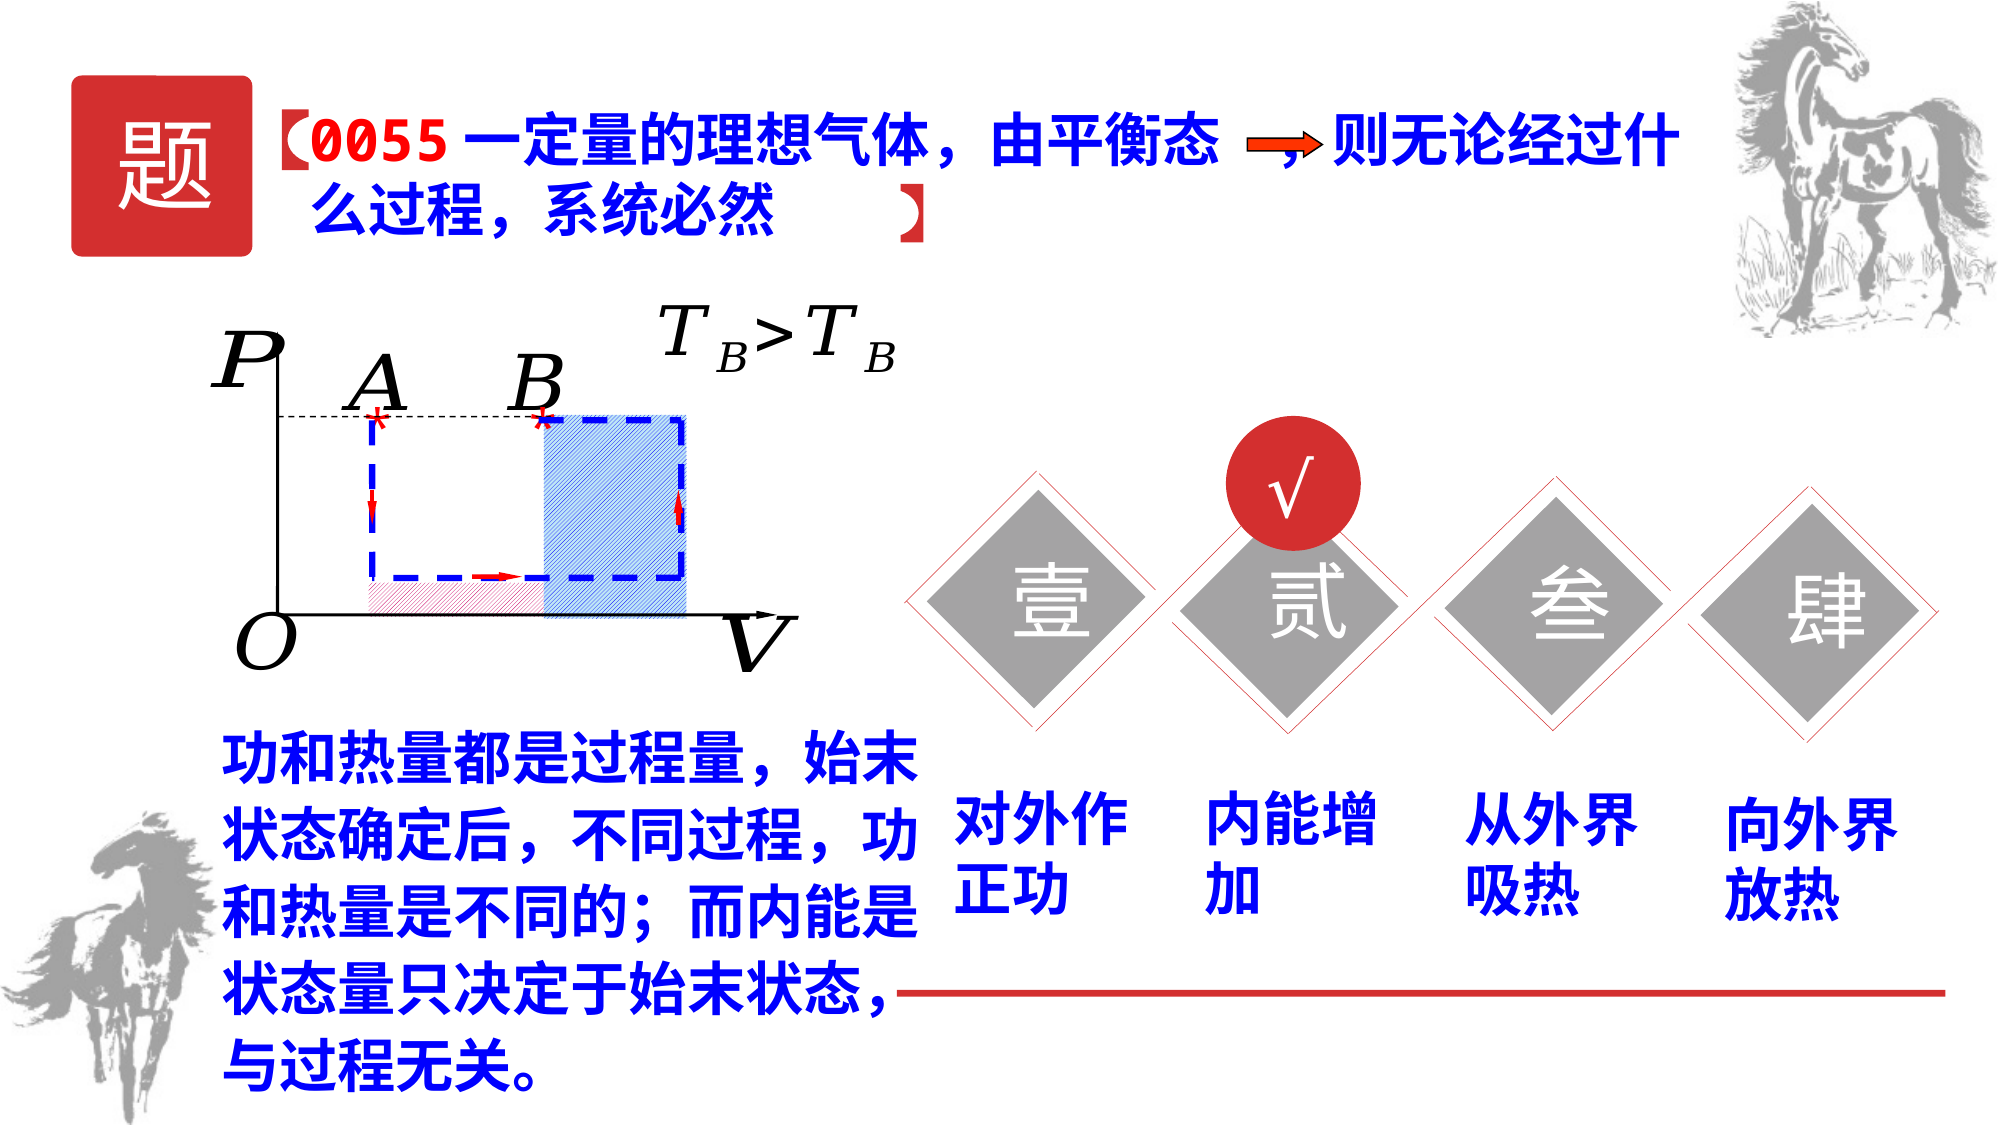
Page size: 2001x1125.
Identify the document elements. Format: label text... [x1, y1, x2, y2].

text_box 功和热量都是过程量，始末状态确定后，不同过程，功和热量是不同的；而内能是状态量只决定于始末状态，与过程无关。 [206, 706, 936, 1107]
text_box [281, 95, 1716, 252]
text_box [876, 449, 1967, 997]
picture [1733, 1, 1998, 338]
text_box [206, 320, 805, 691]
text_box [71, 75, 253, 257]
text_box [1225, 415, 1361, 551]
picture [0, 810, 221, 1125]
